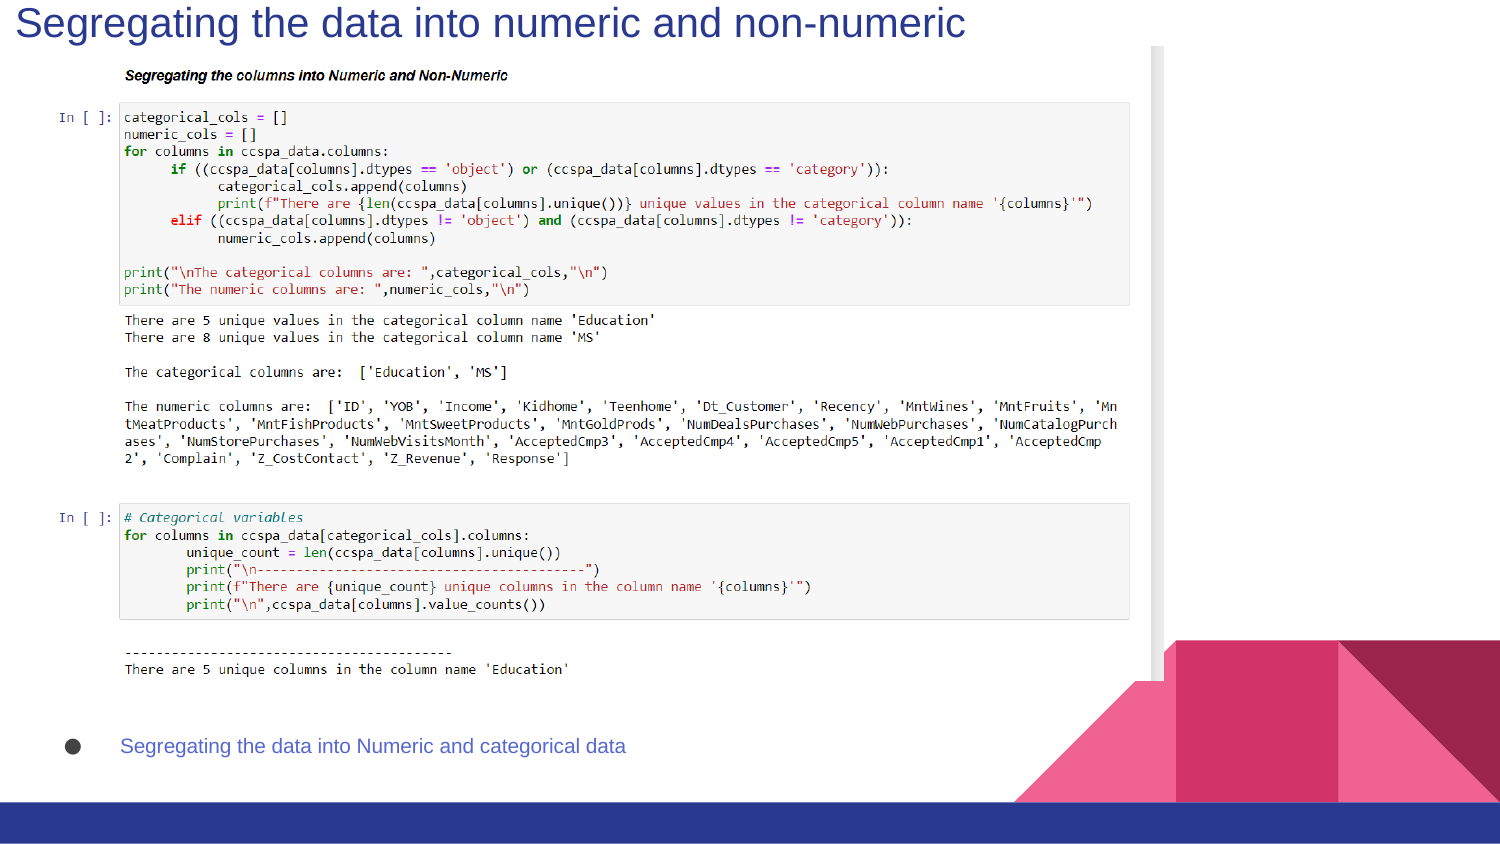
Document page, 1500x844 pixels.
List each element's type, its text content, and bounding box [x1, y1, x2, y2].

title Segregating the data into numeric and non-numeric [0, 0, 1398, 81]
list Segregating the data into Numeric and categorical data [30, 713, 1047, 819]
picture [17, 45, 1164, 681]
